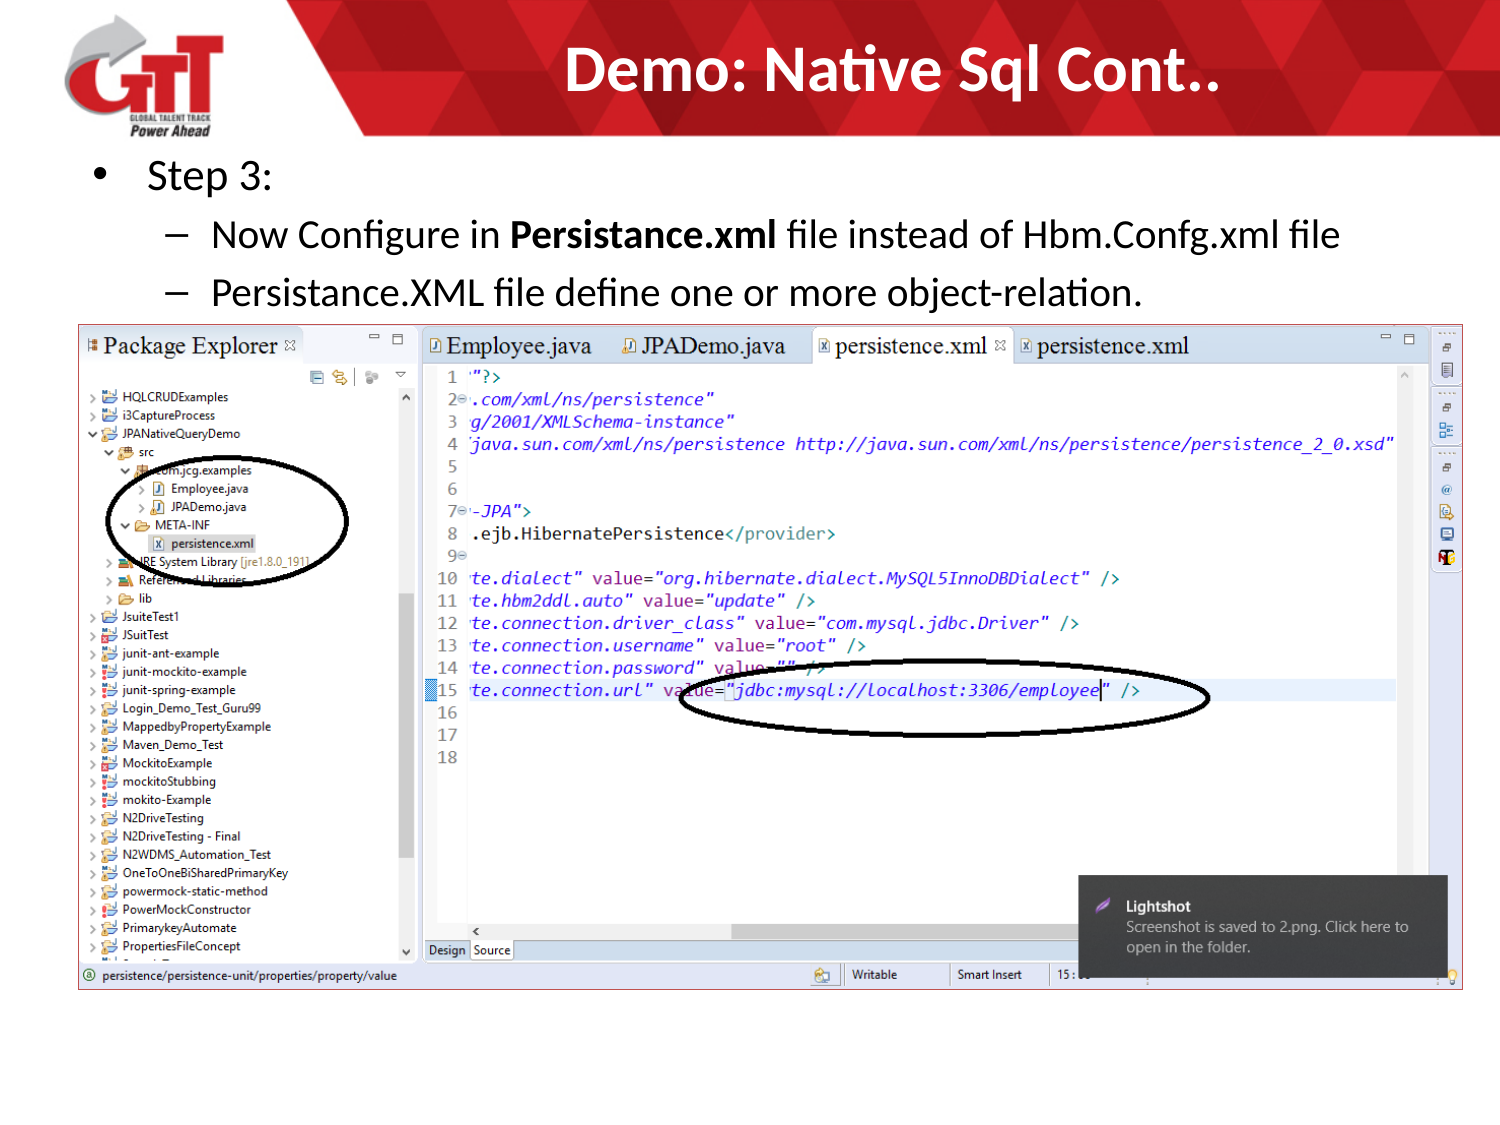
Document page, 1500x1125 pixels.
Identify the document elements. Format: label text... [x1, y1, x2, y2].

title Demo: Native Sql Cont.. [324, 12, 1463, 118]
text_box Step 3: Now Configure in Persistance.xml file instead of Hbm.Confg.xml file Persistance.XML file define one or more object-relation. [77, 138, 1428, 324]
picture [0, 0, 1500, 1125]
